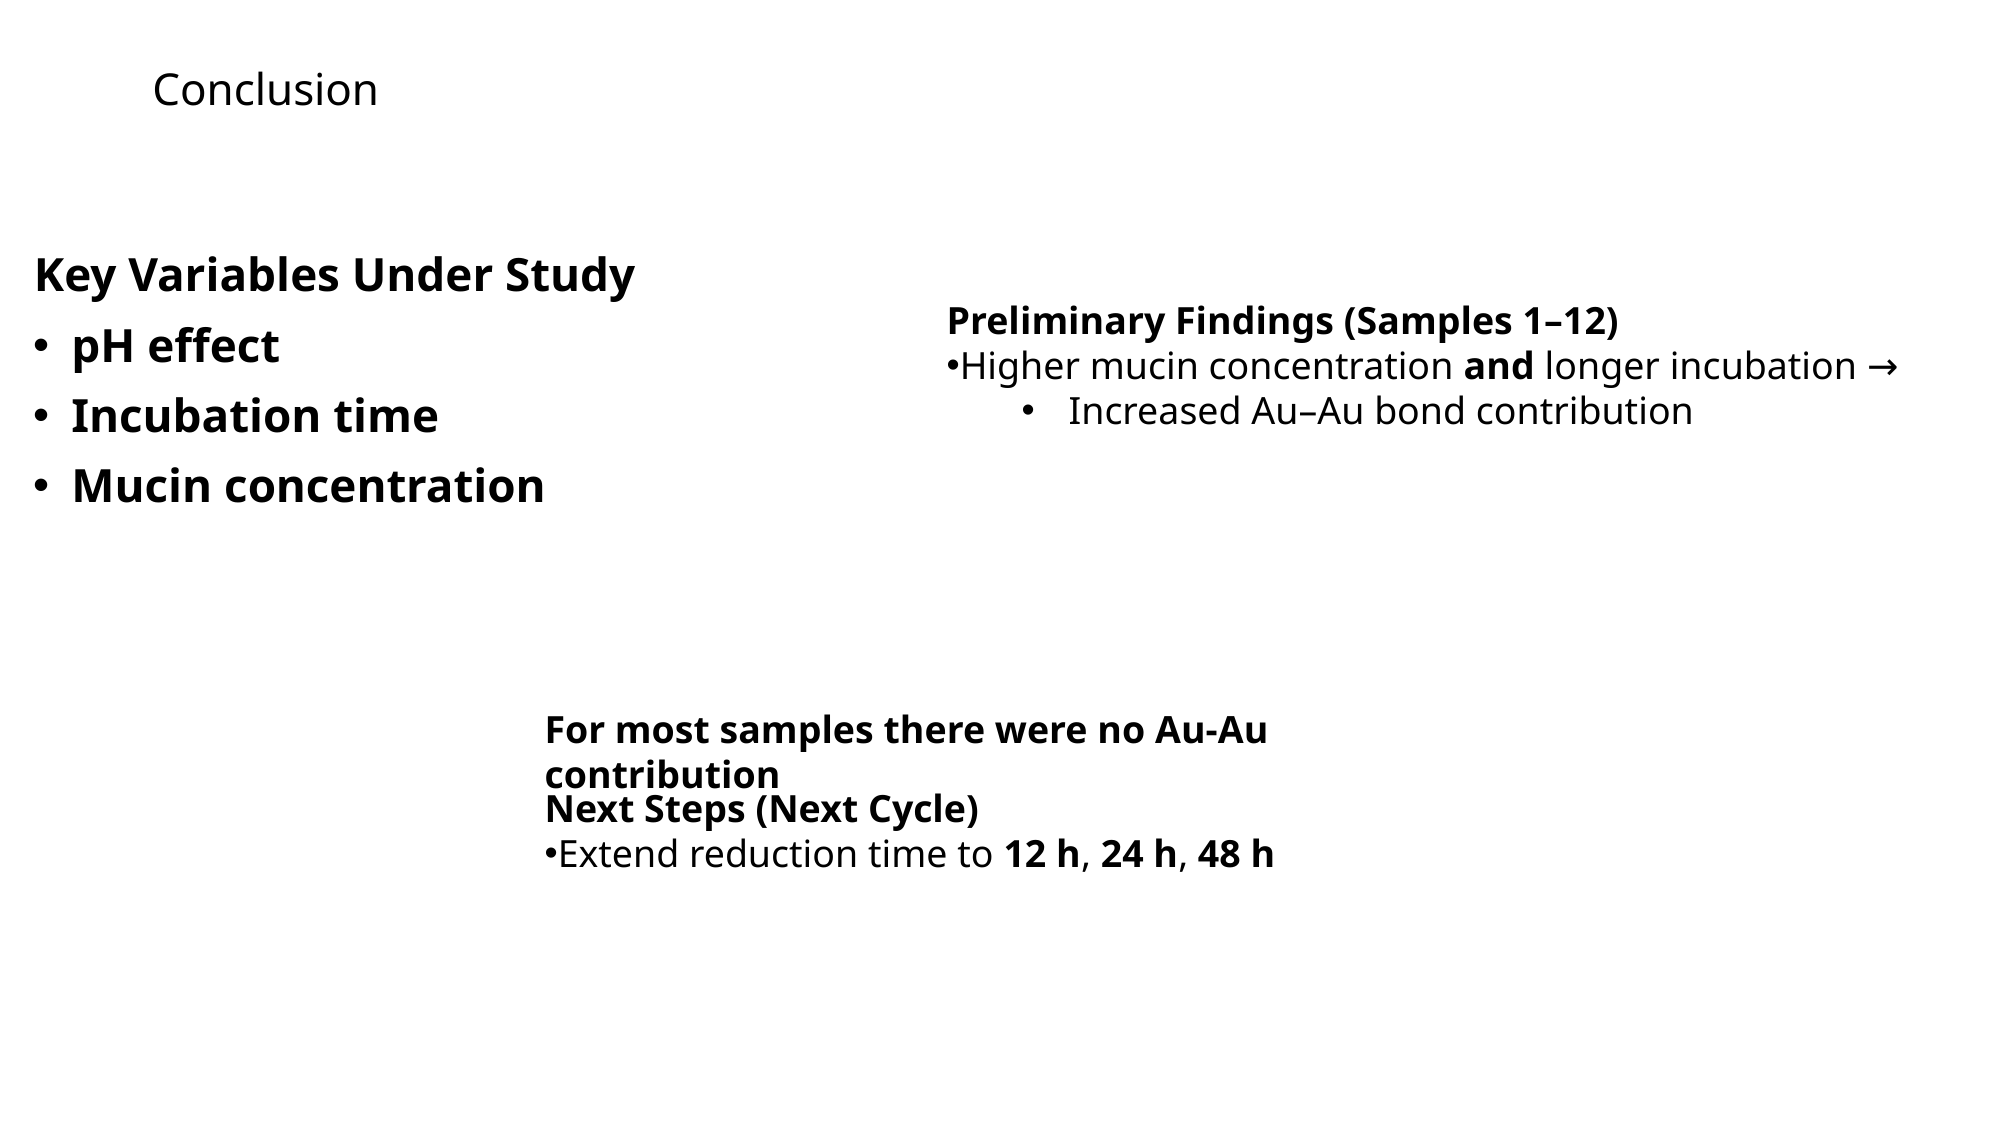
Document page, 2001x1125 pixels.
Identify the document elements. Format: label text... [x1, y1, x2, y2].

title Conclusion [137, 59, 759, 123]
list Key Variables Under Study pH effect Incubation time Mucin concentration [19, 244, 674, 639]
text_box For most samples there were no Au-Au contribution [529, 698, 1530, 777]
text_box Next Steps (Next Cycle) Extend reduction time to 12 h, 24 h, 48 h [529, 777, 1530, 883]
text_box Preliminary Findings (Samples 1–12) Higher mucin concentration and longer incubation → Increased Au–Au bond contribution [931, 289, 1932, 440]
